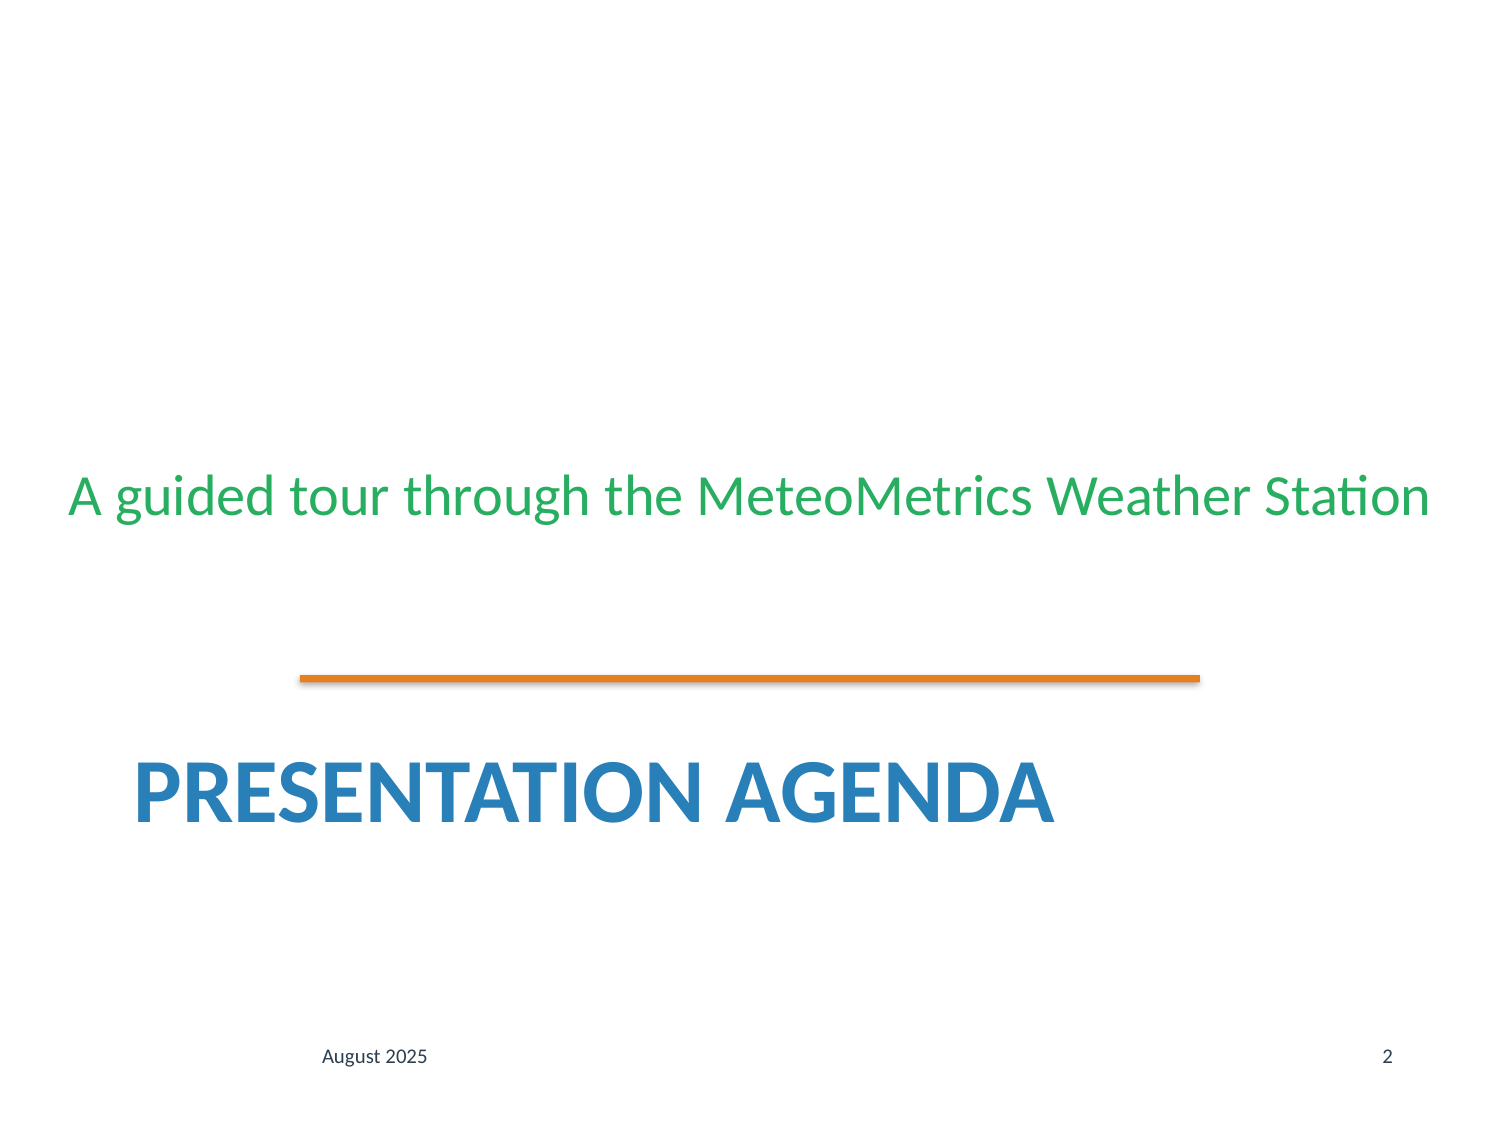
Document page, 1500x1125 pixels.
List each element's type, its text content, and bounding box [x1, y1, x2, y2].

text_box 2 [1367, 1035, 1408, 1075]
text_box A guided tour through the MeteoMetrics Weather Station [53, 450, 1447, 535]
title Presentation Agenda [118, 722, 1394, 947]
text_box [299, 674, 1201, 683]
text_box August 2025 [307, 1035, 443, 1075]
